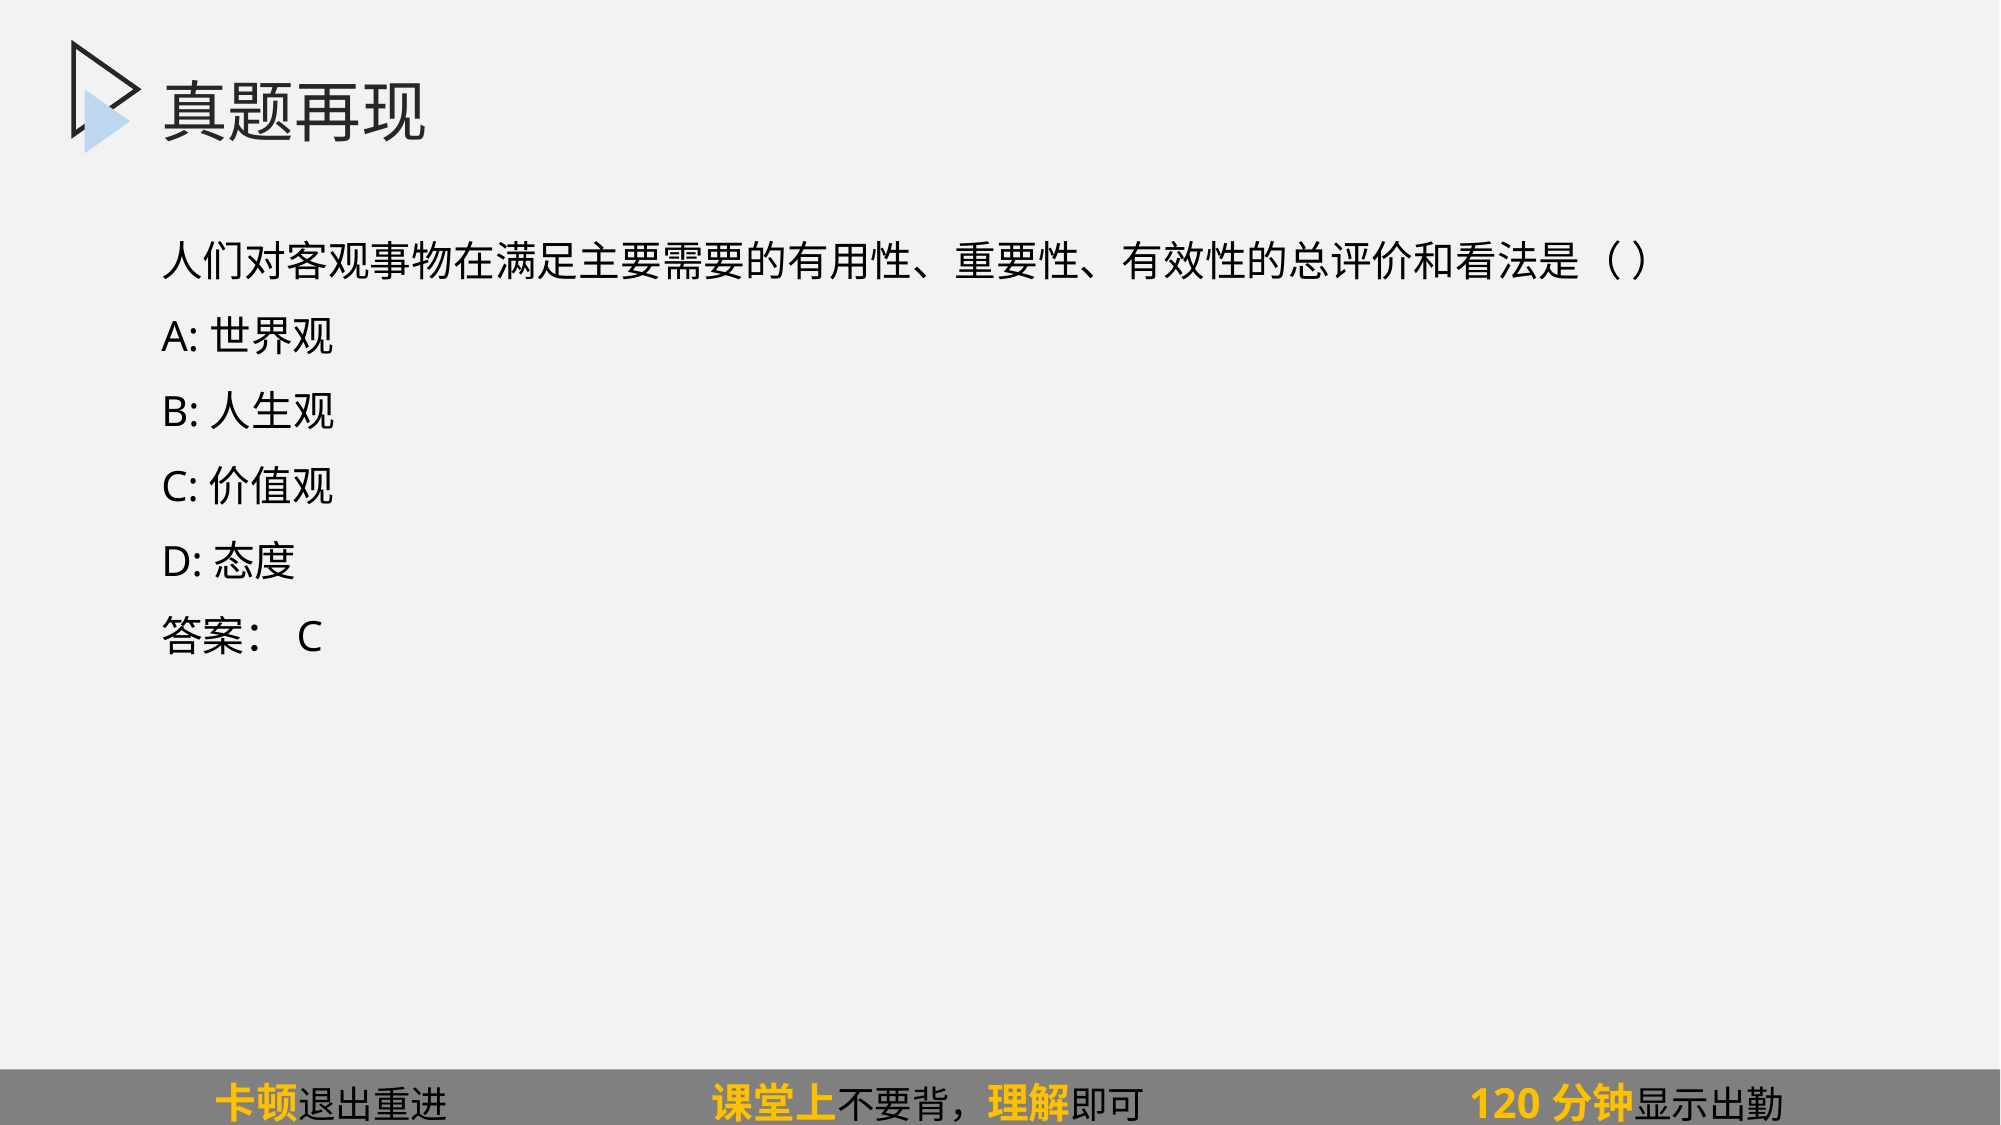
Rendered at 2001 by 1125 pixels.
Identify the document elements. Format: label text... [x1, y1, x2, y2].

title 真题再现 [146, 62, 1947, 203]
list 人们对客观事物在满足主要需要的有用性、重要性、有效性的总评价和看法是（ ） A:世界观 B:人生观 C:价值观 D:态度 答案：C [146, 203, 1872, 1079]
